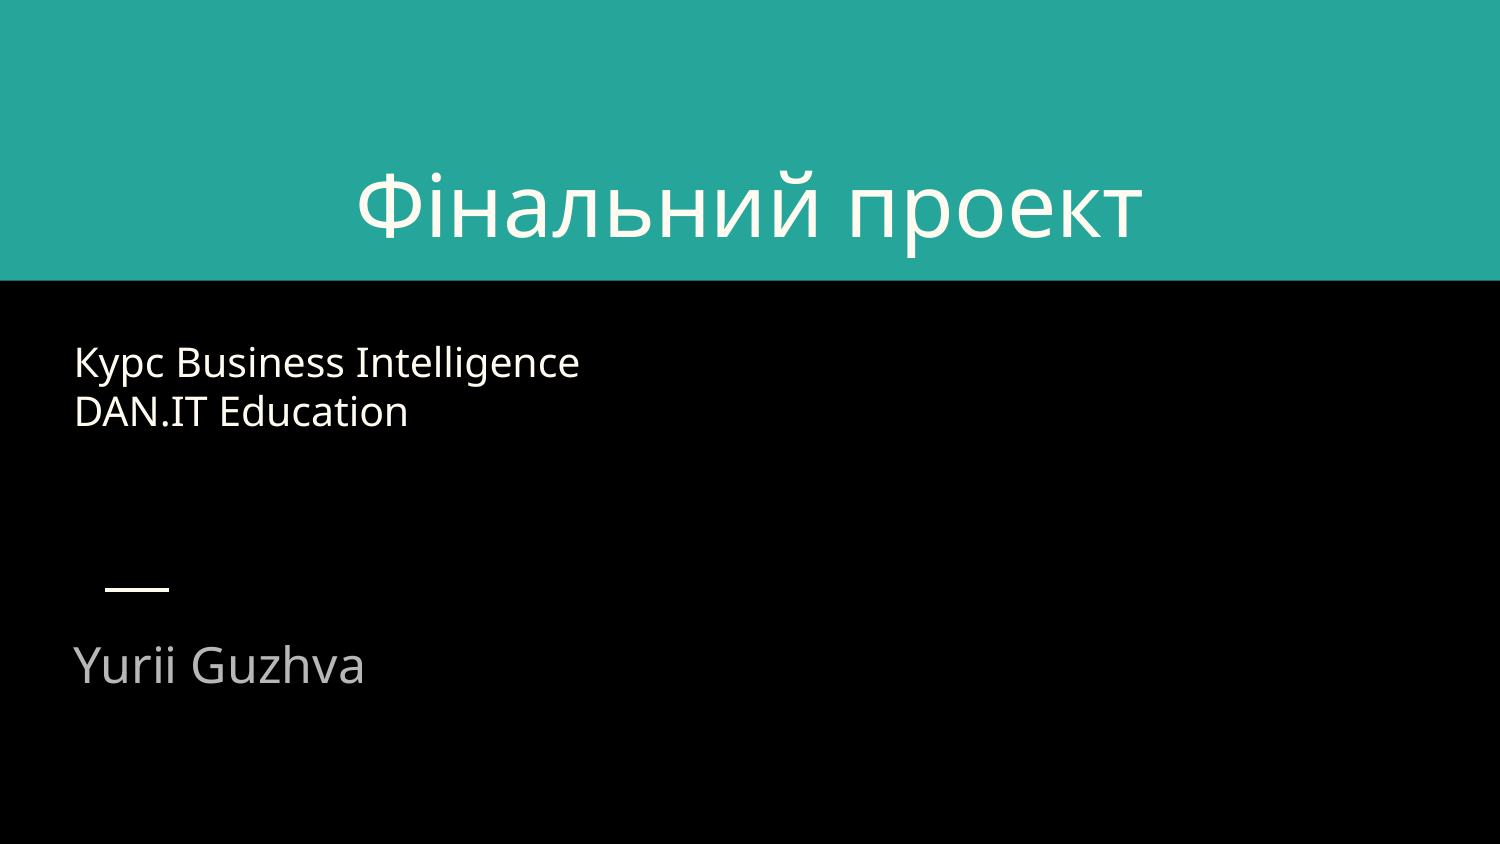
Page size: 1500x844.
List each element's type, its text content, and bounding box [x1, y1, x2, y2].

text_box Yurii Guzhva [58, 618, 922, 709]
subtitle Курс Business Intelligence DAN.IT Education [58, 321, 1391, 451]
title Фінальний проект [27, 102, 1473, 270]
